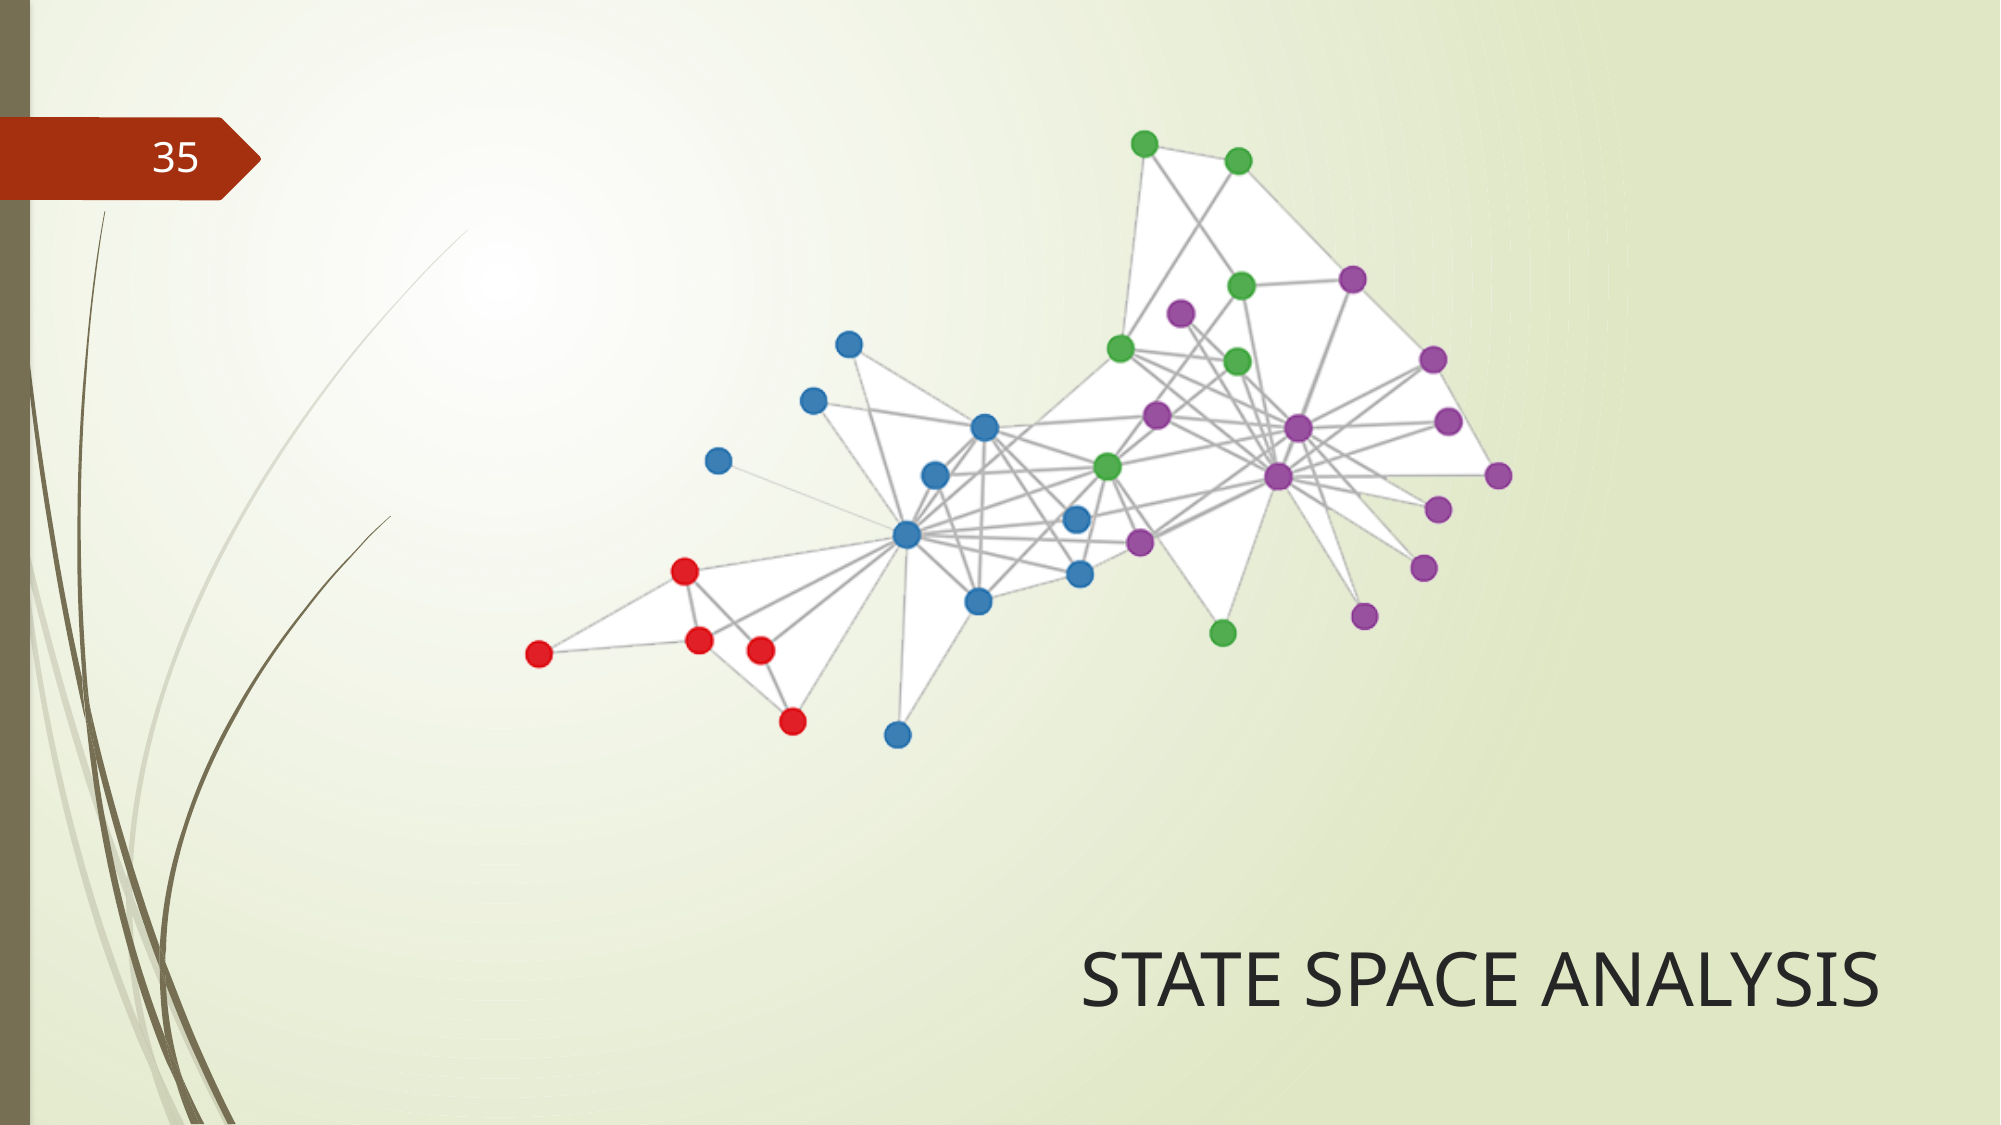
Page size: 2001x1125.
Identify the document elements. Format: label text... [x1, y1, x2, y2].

slide_number 35 [87, 129, 216, 190]
title STATE SPACE ANALYSIS [1065, 924, 1925, 1048]
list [509, 112, 1528, 768]
